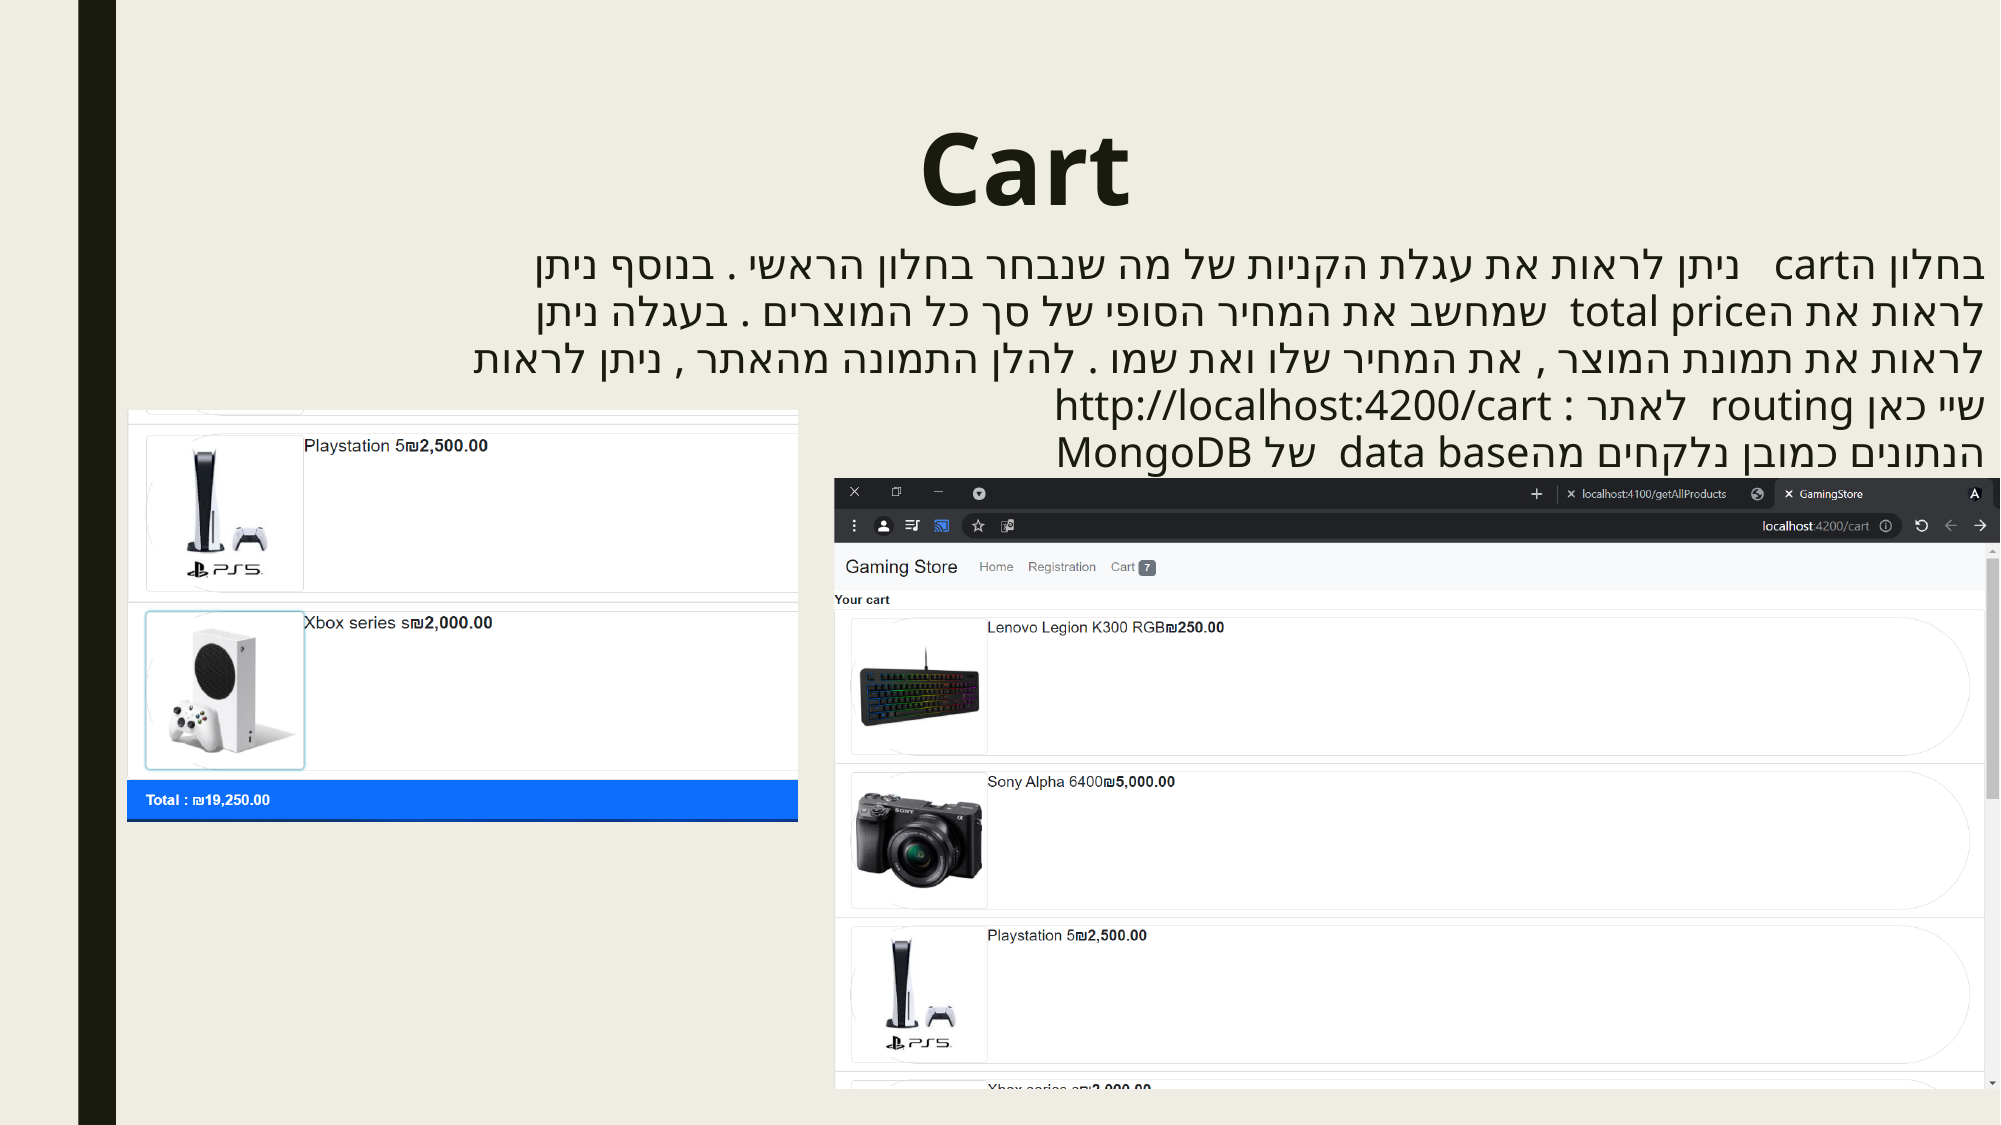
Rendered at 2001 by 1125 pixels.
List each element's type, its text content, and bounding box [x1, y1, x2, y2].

picture [834, 478, 2000, 1089]
list בחלון הcart ניתן לראות את עגלת הקניות של מה שנבחר בחלון הראשי . בנוסף ניתן לראות את הtotal price שמחשב את המחיר הסופי של סך כל המוצרים . בעגלה ניתן לראות את תמונת המוצר , את המחיר שלו ואת שמו . להלן התמונה מהאתר , ניתן לראות שיי כאן routing לאתר : http://localhost:4200/cart הנתונים כמובן נלקחים מהdata base של MongoDB [426, 234, 2000, 822]
picture [127, 410, 798, 822]
title Cart [225, 112, 1800, 357]
